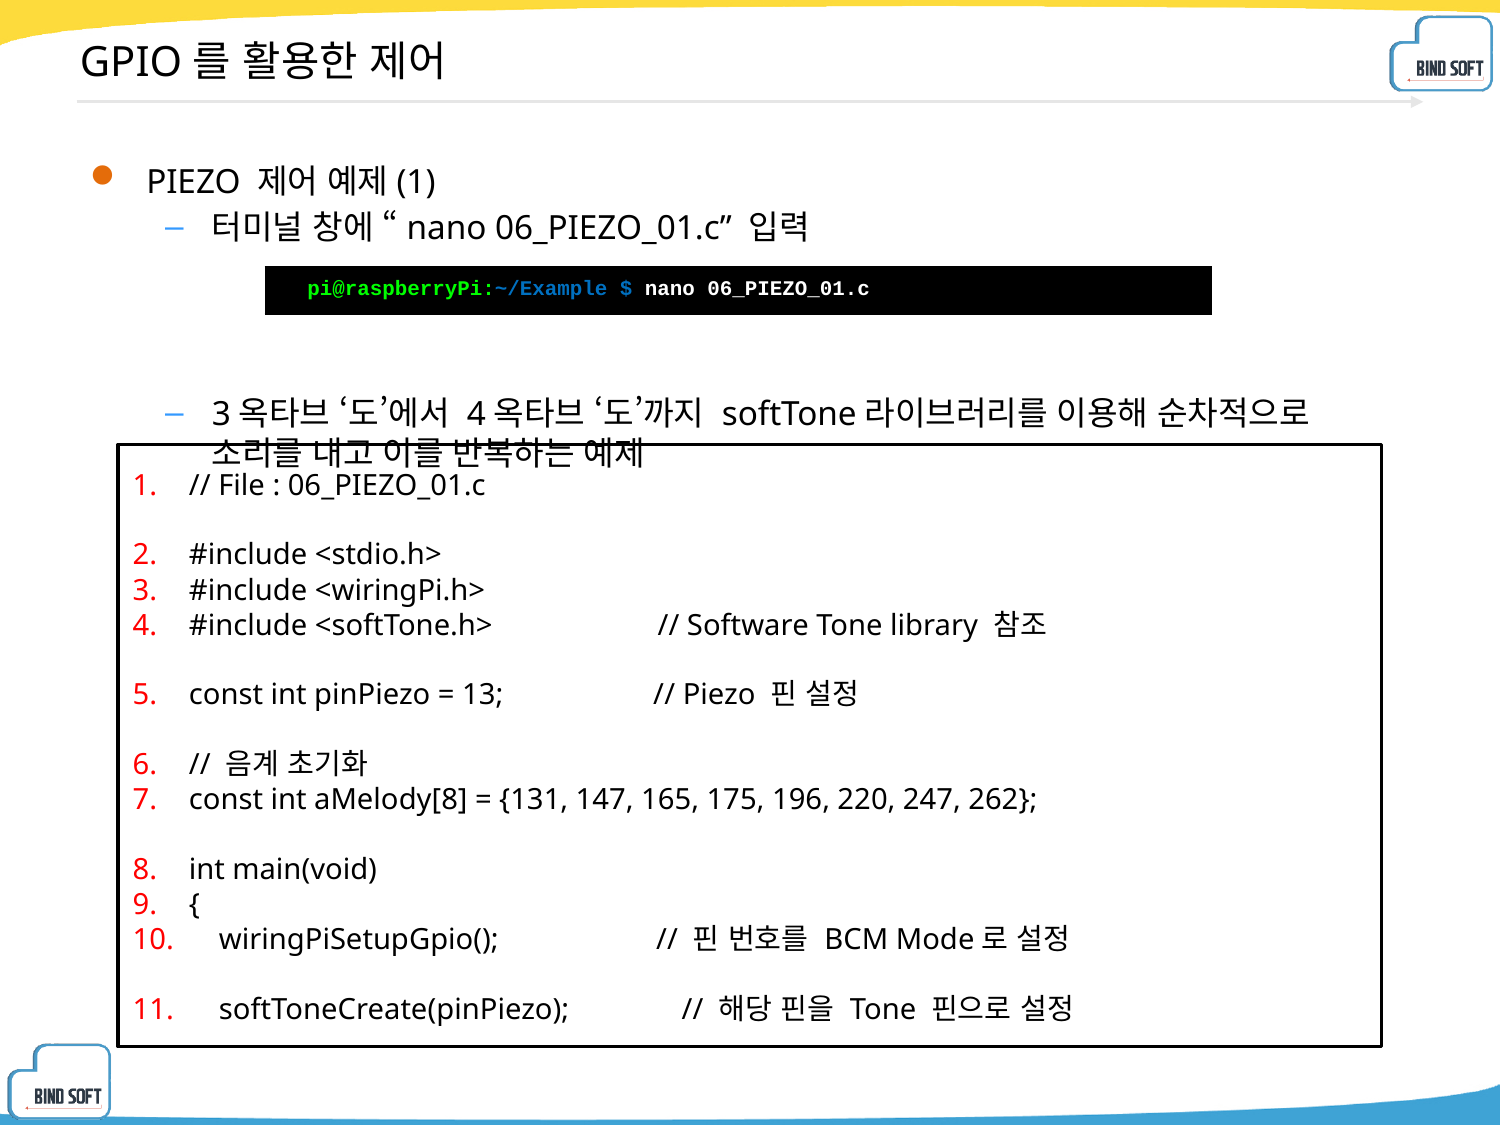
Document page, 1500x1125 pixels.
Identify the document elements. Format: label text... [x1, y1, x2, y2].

list PIEZO 제어 예제(1) 터미널 창에 “nano 06_PIEZO_01.c” 입력 3옥타브 ‘도’에서 4옥타브 ‘도’까지 softTone라이브러리를 이용해 순차적으로 소리를 내고 이를 반복하는 예제 [75, 152, 1425, 1055]
picture [0, 0, 1500, 96]
text_box // File : 06_PIEZO_01.c #include <stdio.h> #include <wiringPi.h> #include <softTone.h> // Software Tone library 참조 const int pinPiezo = 13; // Piezo 핀 설정 // 음계 초기화 const int aMelody[8] = {131, 147, 165, 175, 196, 220, 247, 262}; int main(void) { wiringPiSetupGpio(); // 핀 번호를 BCM Mode로 설정 softToneCreate(pinPiezo); // 해당 핀을 Tone 핀으로 설정 [117, 444, 1382, 1047]
table_header pi@raspberryPi:~/Example $ nano 06_PIEZO_01.c [267, 268, 1210, 313]
picture [0, 1003, 1500, 1125]
title GPIO를 활용한 제어 [64, 11, 1436, 108]
